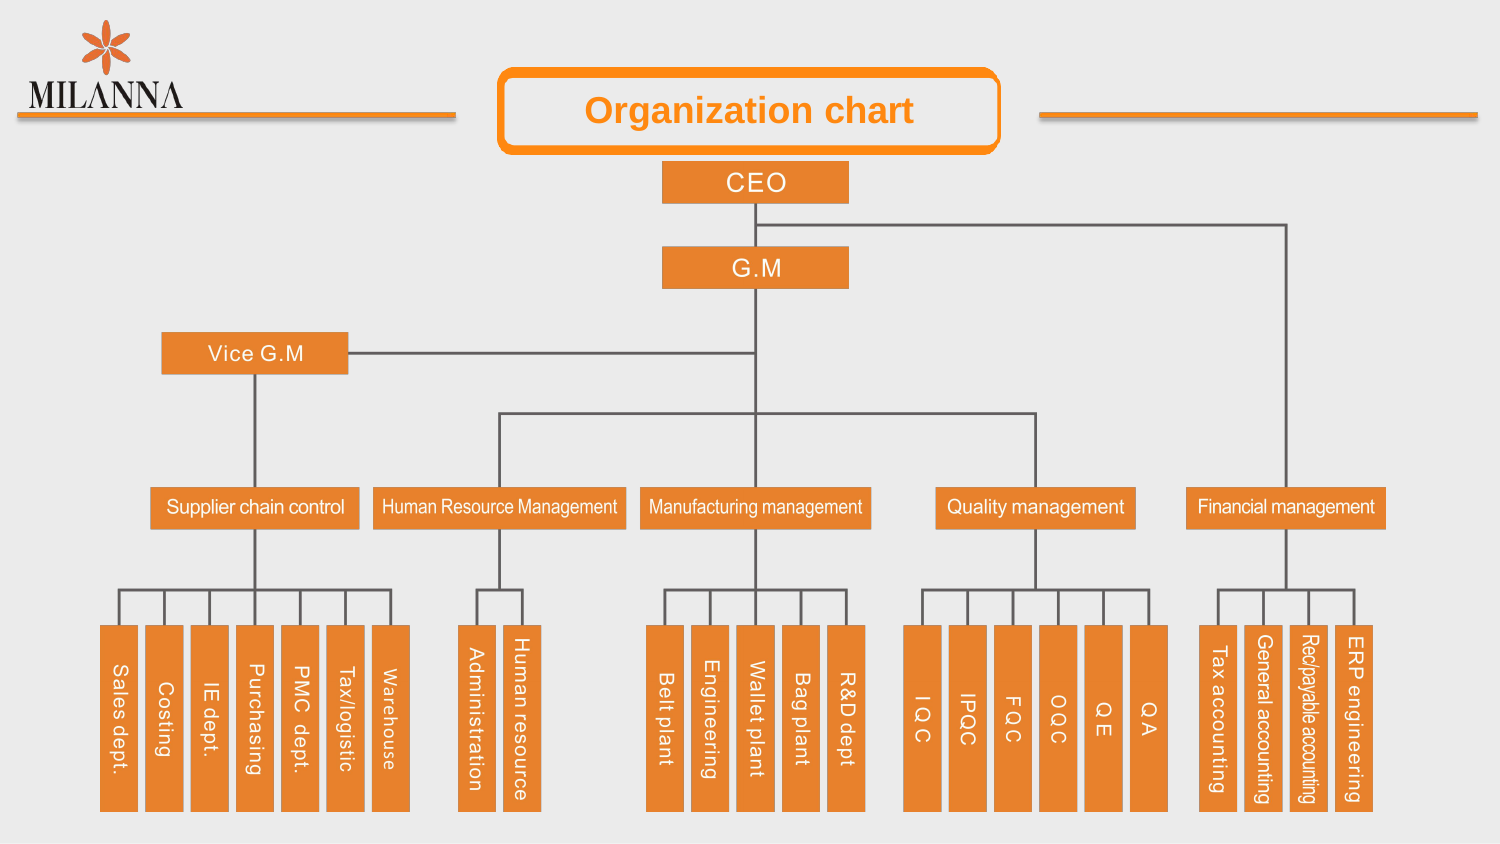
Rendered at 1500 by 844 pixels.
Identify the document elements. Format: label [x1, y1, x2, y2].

picture [496, 67, 1001, 155]
picture [9, 19, 463, 130]
picture [1031, 107, 1485, 130]
picture [99, 161, 1386, 812]
